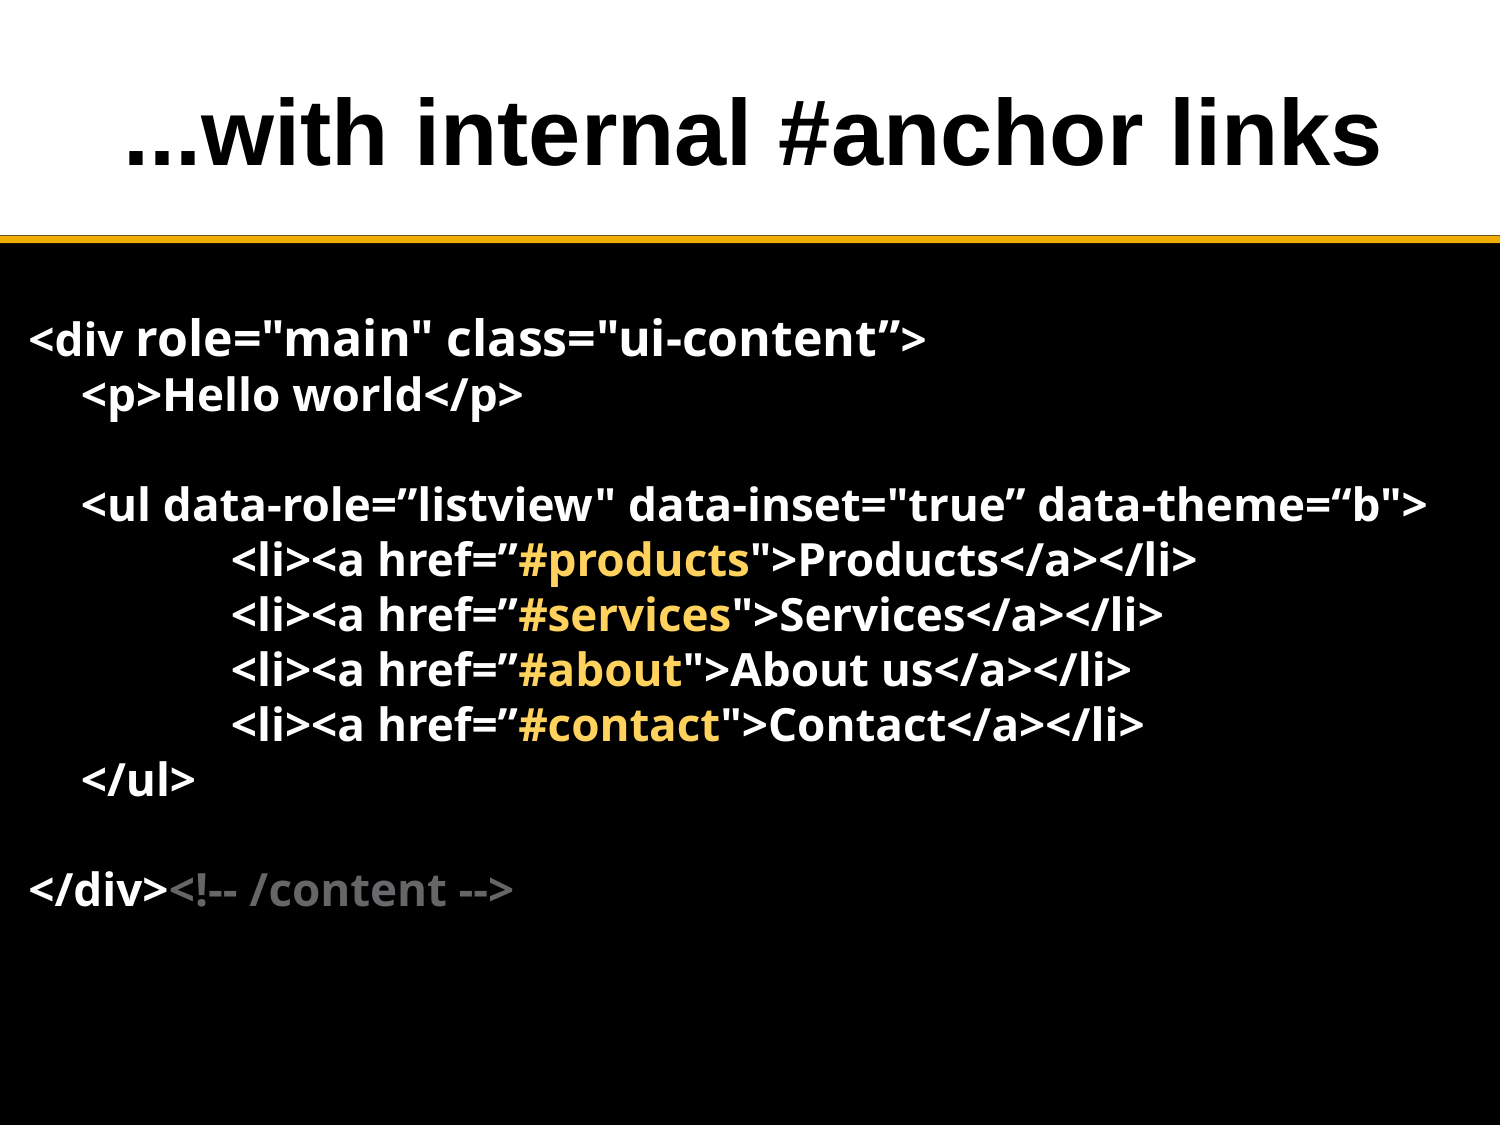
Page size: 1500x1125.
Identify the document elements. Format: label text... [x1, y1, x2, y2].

text_box <div role="main" class="ui-content”> <p>Hello world</p> <ul data-role=”listview" data-inset="true” data-theme=“b"> <li><a href=”#products">Products</a></li> <li><a href=”#services">Services</a></li> <li><a href=”#about">About us</a></li> <li><a href=”#contact">Contact</a></li> </ul> </div><!-- /content --> [0, 291, 1500, 1050]
title ...with internal #anchor links [75, 25, 1425, 231]
